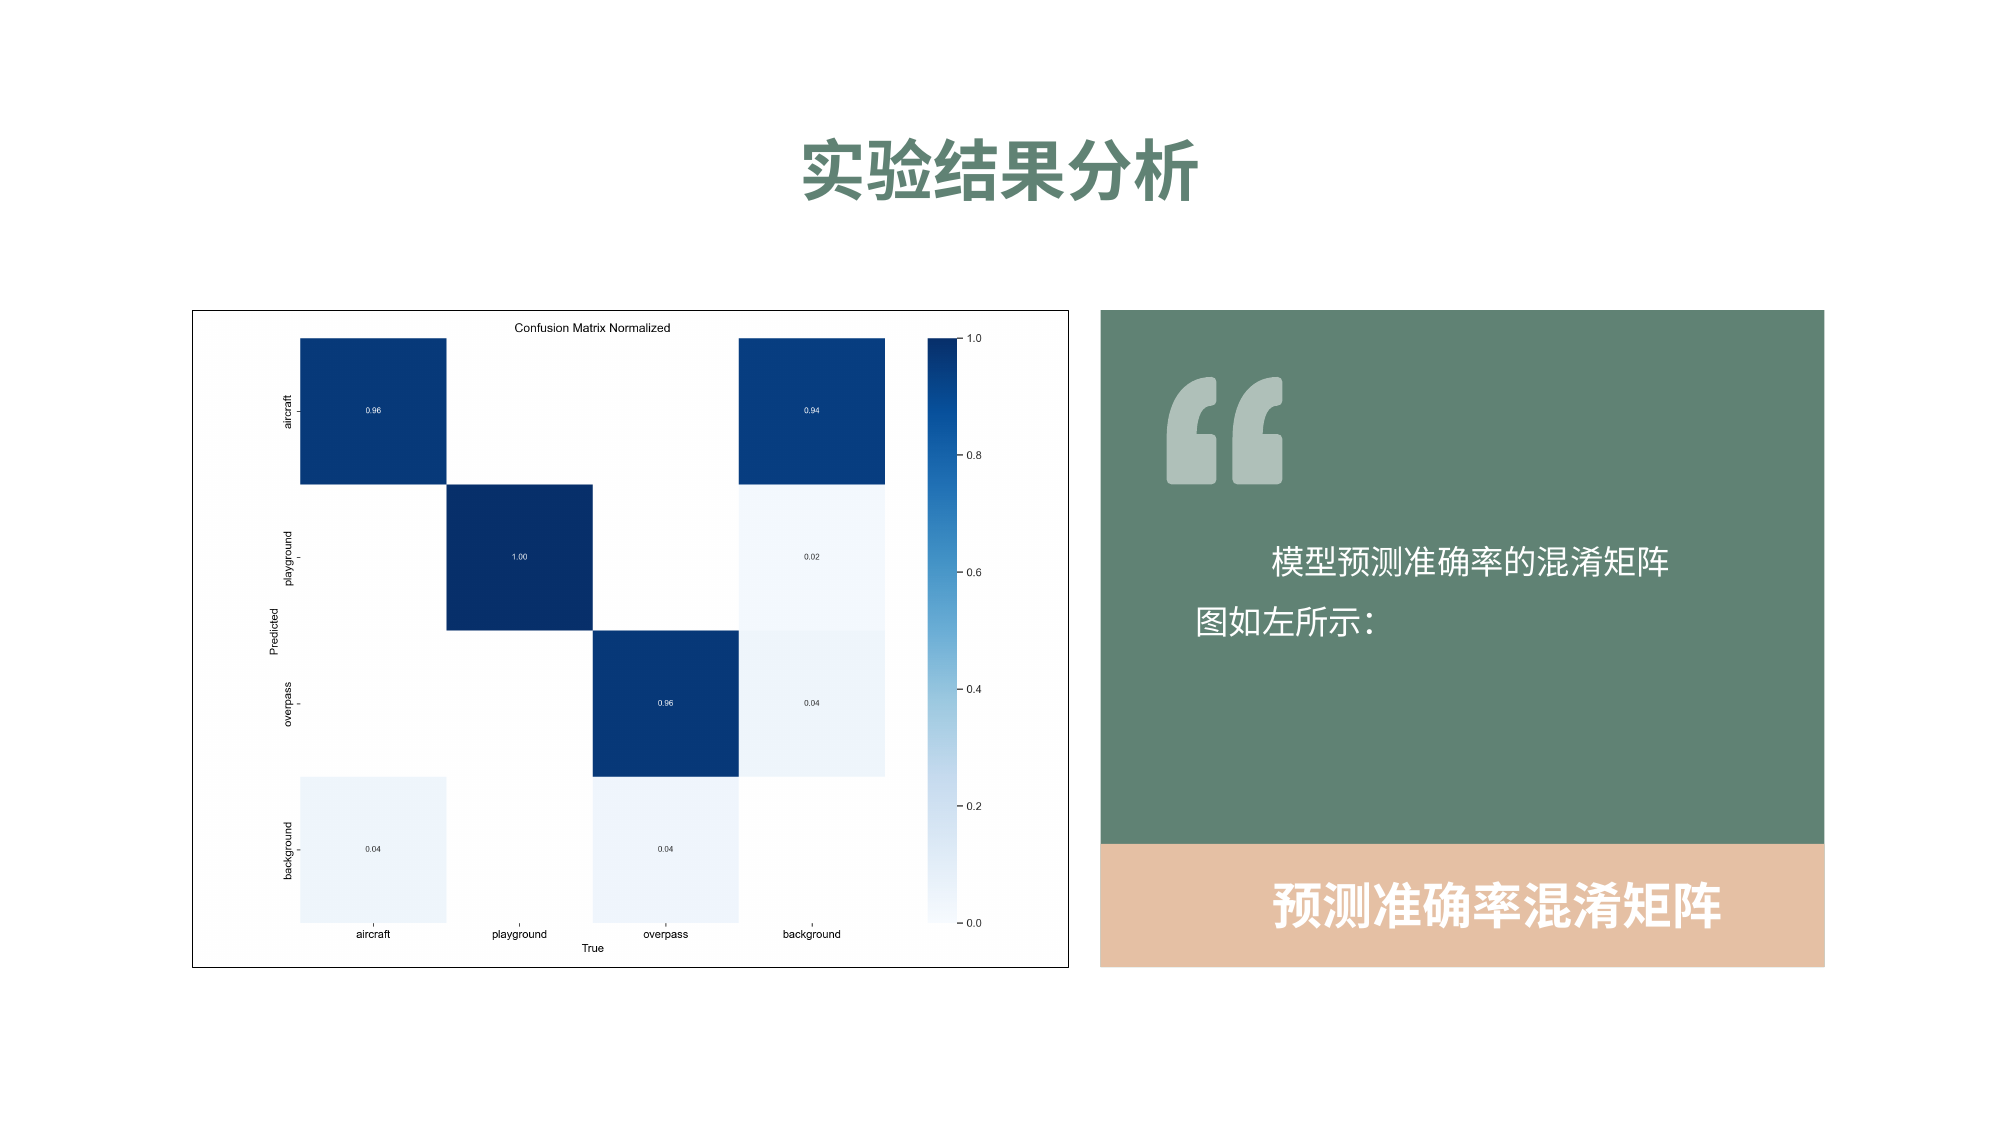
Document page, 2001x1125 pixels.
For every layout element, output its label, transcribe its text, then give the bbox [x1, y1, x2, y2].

picture [192, 310, 1068, 968]
text_box 预测准确率混淆矩阵 [1217, 867, 1777, 943]
text_box [1232, 376, 1283, 485]
text_box 模型预测准确率的混淆矩阵图如左所示： [1195, 521, 1684, 641]
text_box [1100, 309, 1825, 843]
text_box 实验结果分析 [761, 105, 1238, 217]
text_box [1100, 843, 1825, 968]
text_box [1166, 376, 1217, 485]
